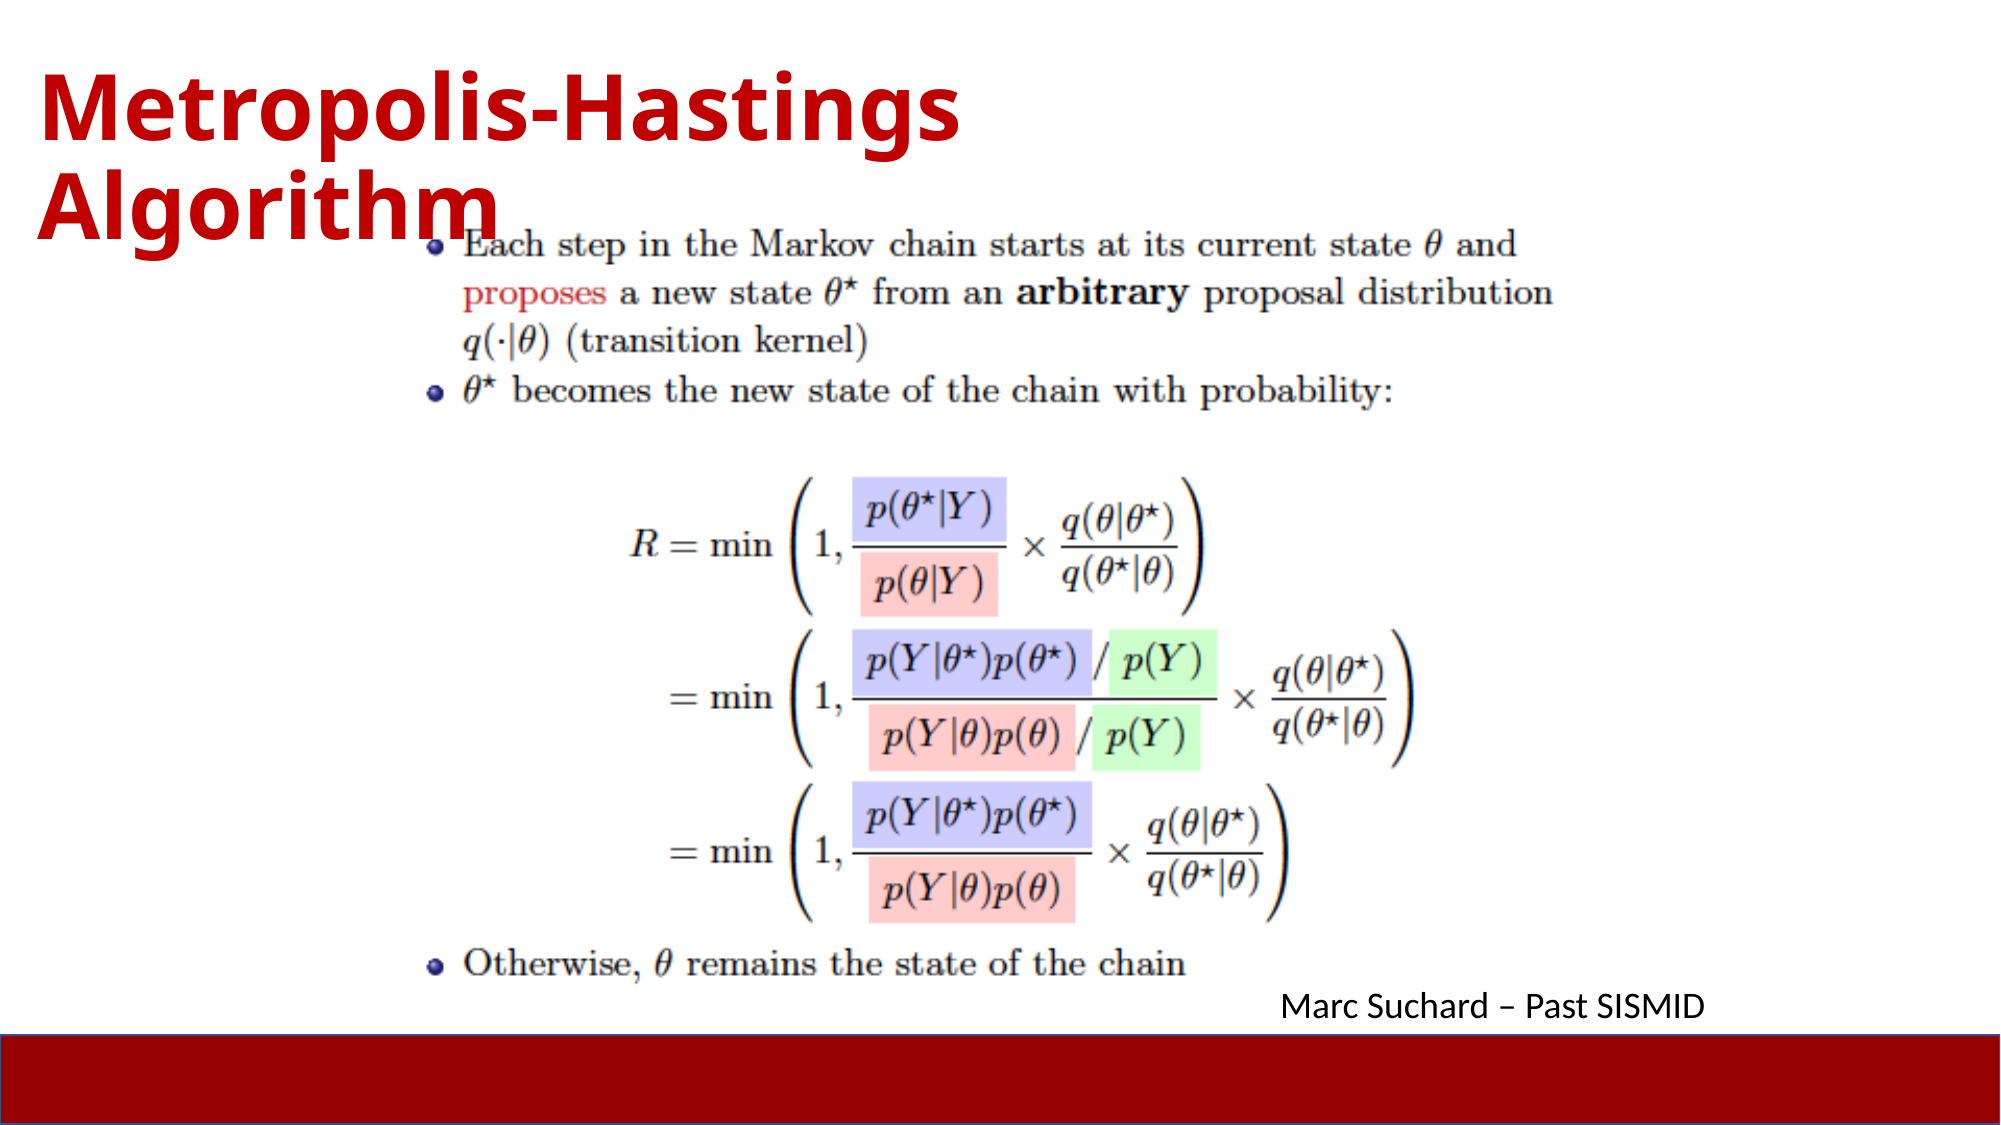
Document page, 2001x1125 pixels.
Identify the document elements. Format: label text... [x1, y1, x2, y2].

picture [398, 192, 1583, 1005]
text_box Metropolis-Hastings Algorithm [22, 53, 1317, 272]
text_box Marc Suchard – Past SISMID [1265, 973, 1721, 1034]
